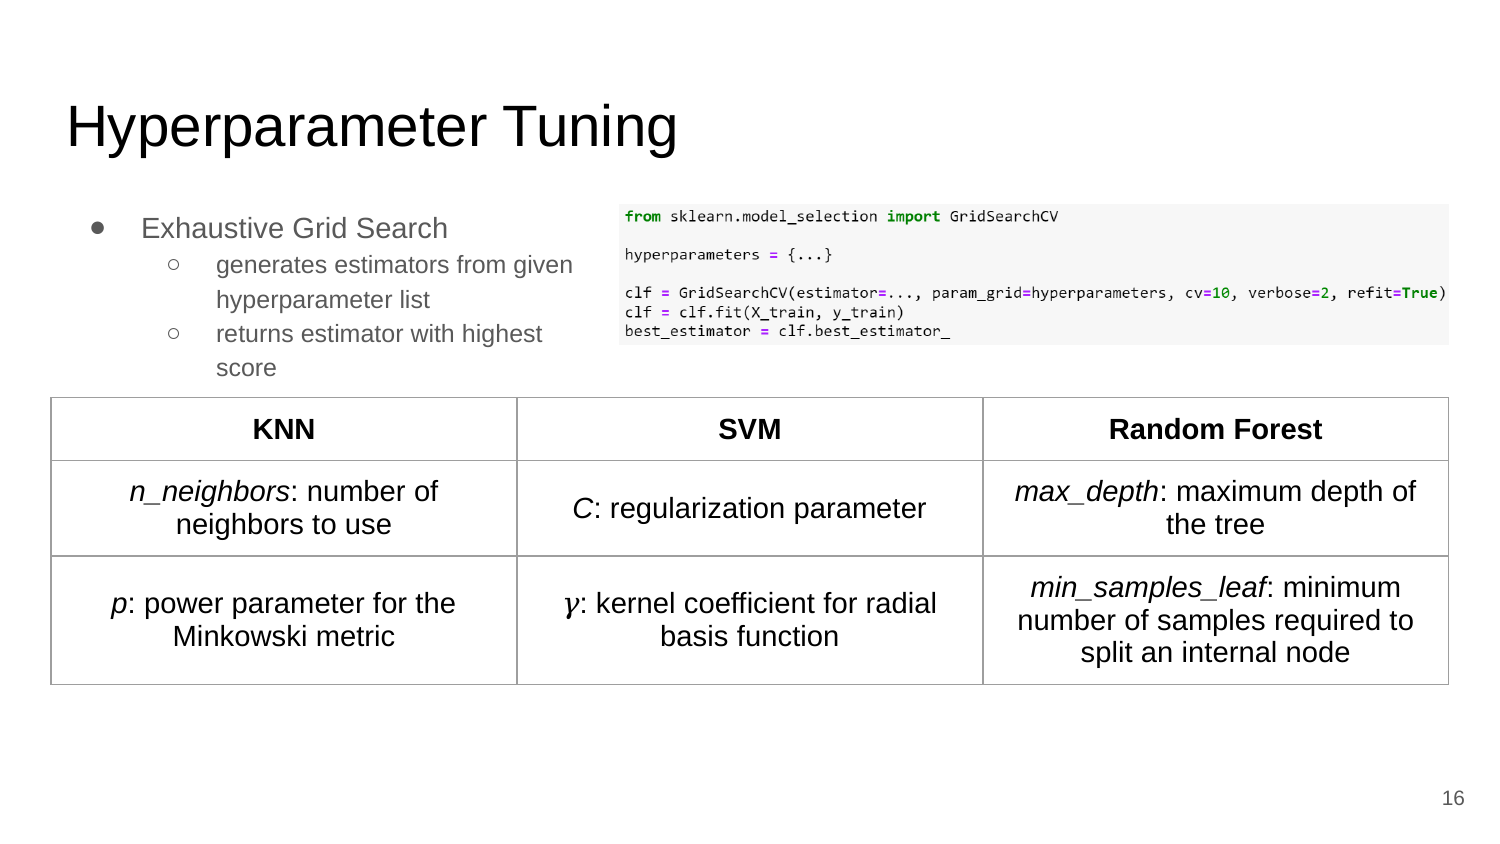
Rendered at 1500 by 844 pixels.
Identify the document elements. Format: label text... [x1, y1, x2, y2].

table_cell max_depth: maximum depth of the tree [984, 461, 1448, 555]
table_cell C: regularization parameter [518, 461, 982, 555]
table_header Random Forest [984, 398, 1448, 460]
table_cell p: power parameter for the Minkowski metric [52, 557, 516, 684]
title Hyperparameter Tuning [51, 72, 1449, 167]
table_cell min_samples_leaf: minimum number of samples required to split an internal node [984, 557, 1448, 684]
slide_number ‹#› [1389, 764, 1480, 830]
table_header KNN [52, 398, 516, 460]
picture [619, 204, 1450, 346]
list Exhaustive Grid Search generates estimators from given hyperparameter list returns estimator with highest score [51, 189, 620, 397]
table_header SVM [518, 398, 982, 460]
table_cell 𝛾: kernel coefficient for radial basis function [518, 557, 982, 684]
table_cell n_neighbors: number of neighbors to use [52, 461, 516, 555]
